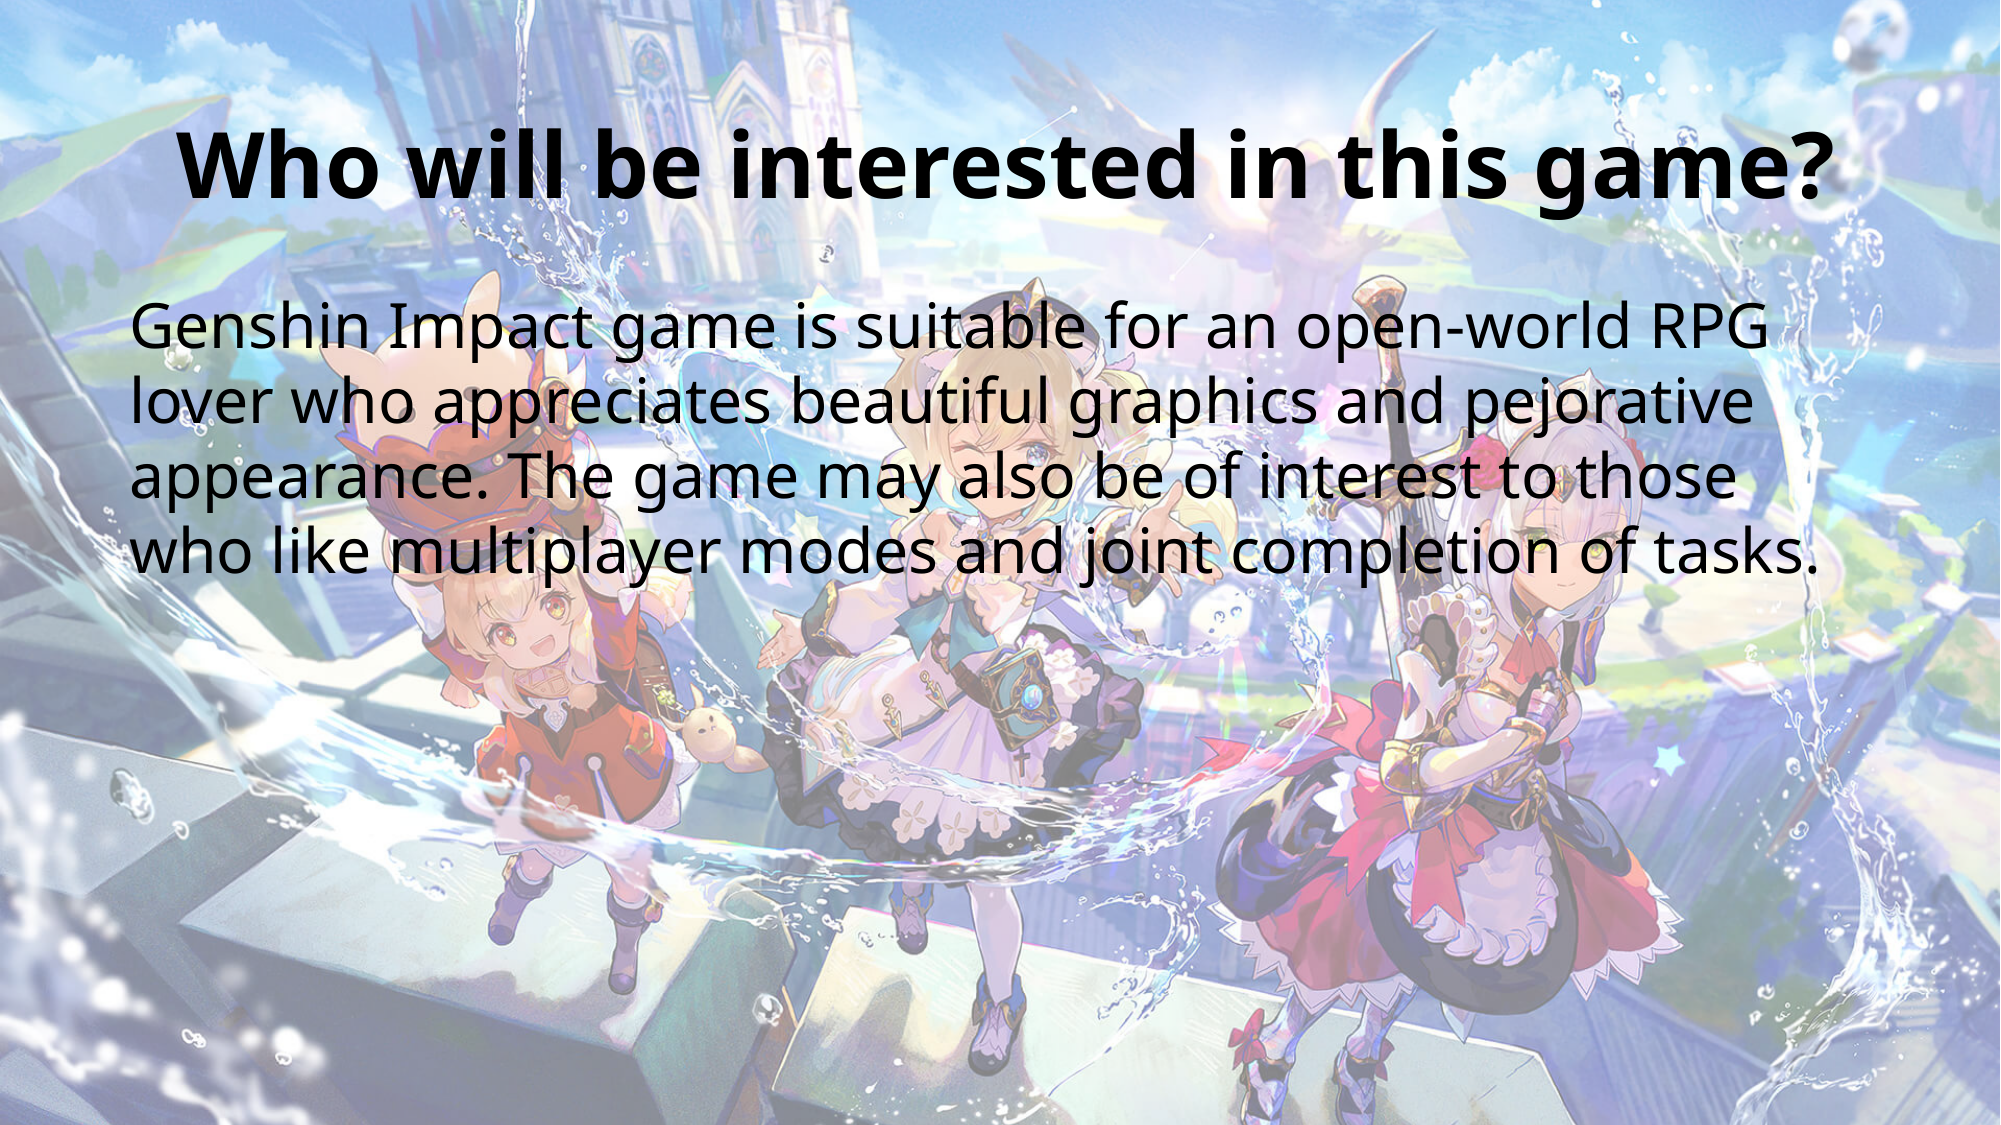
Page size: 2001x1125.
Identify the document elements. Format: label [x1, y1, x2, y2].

list [0, 0, 2000, 1125]
